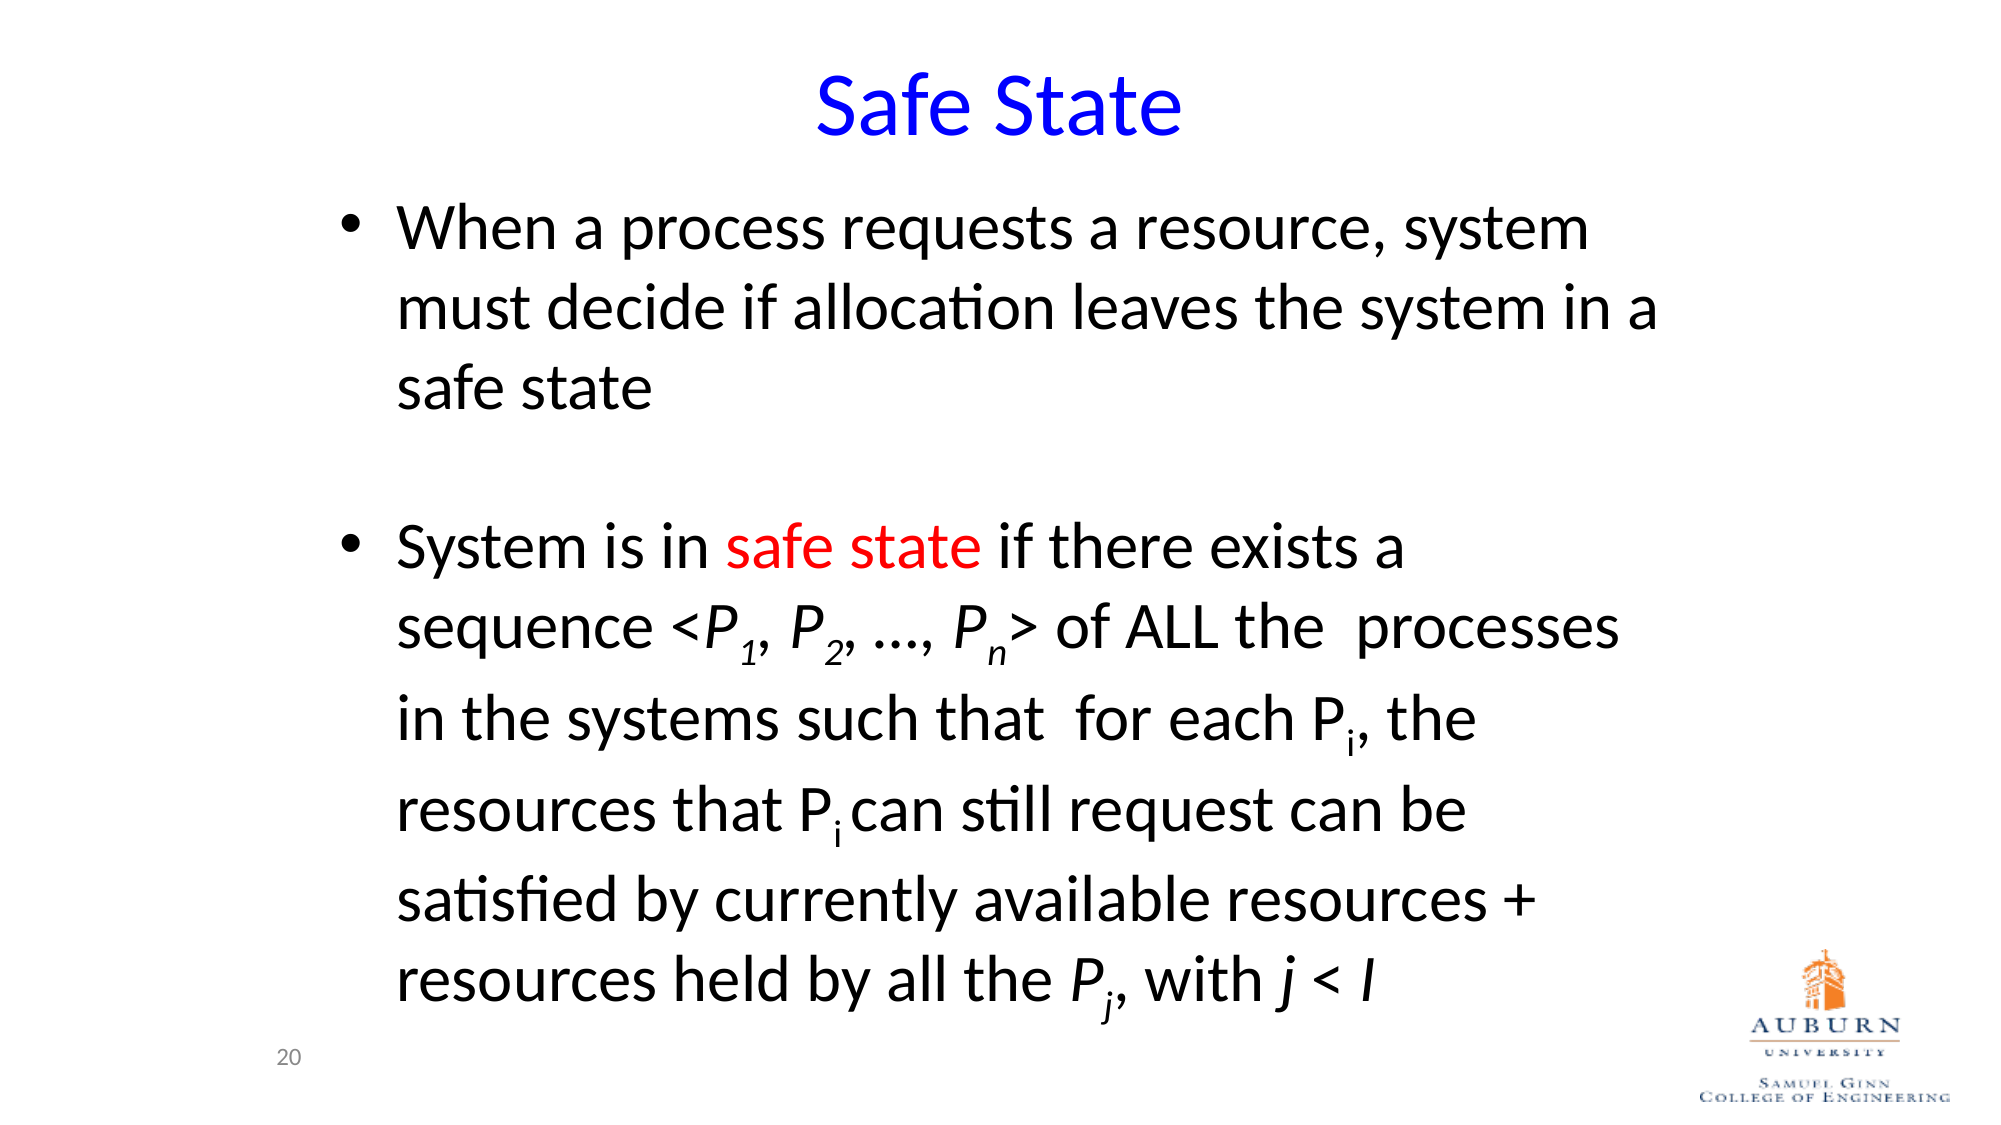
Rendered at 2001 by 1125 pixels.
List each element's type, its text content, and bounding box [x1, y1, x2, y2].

slide_number 20 [50, 1025, 317, 1085]
title Safe State [324, 22, 1675, 174]
list When a process requests a resource, system must decide if allocation leaves the system in a safe state System is in safe state if there exists a sequence <P1, P2, …, Pn> of ALL the processes in the systems such that for each Pi, the resources that Pi can still request can be satisfied by currently available resources + resources held by all the Pj, with j < I [324, 174, 1688, 1011]
picture [1700, 949, 1950, 1102]
